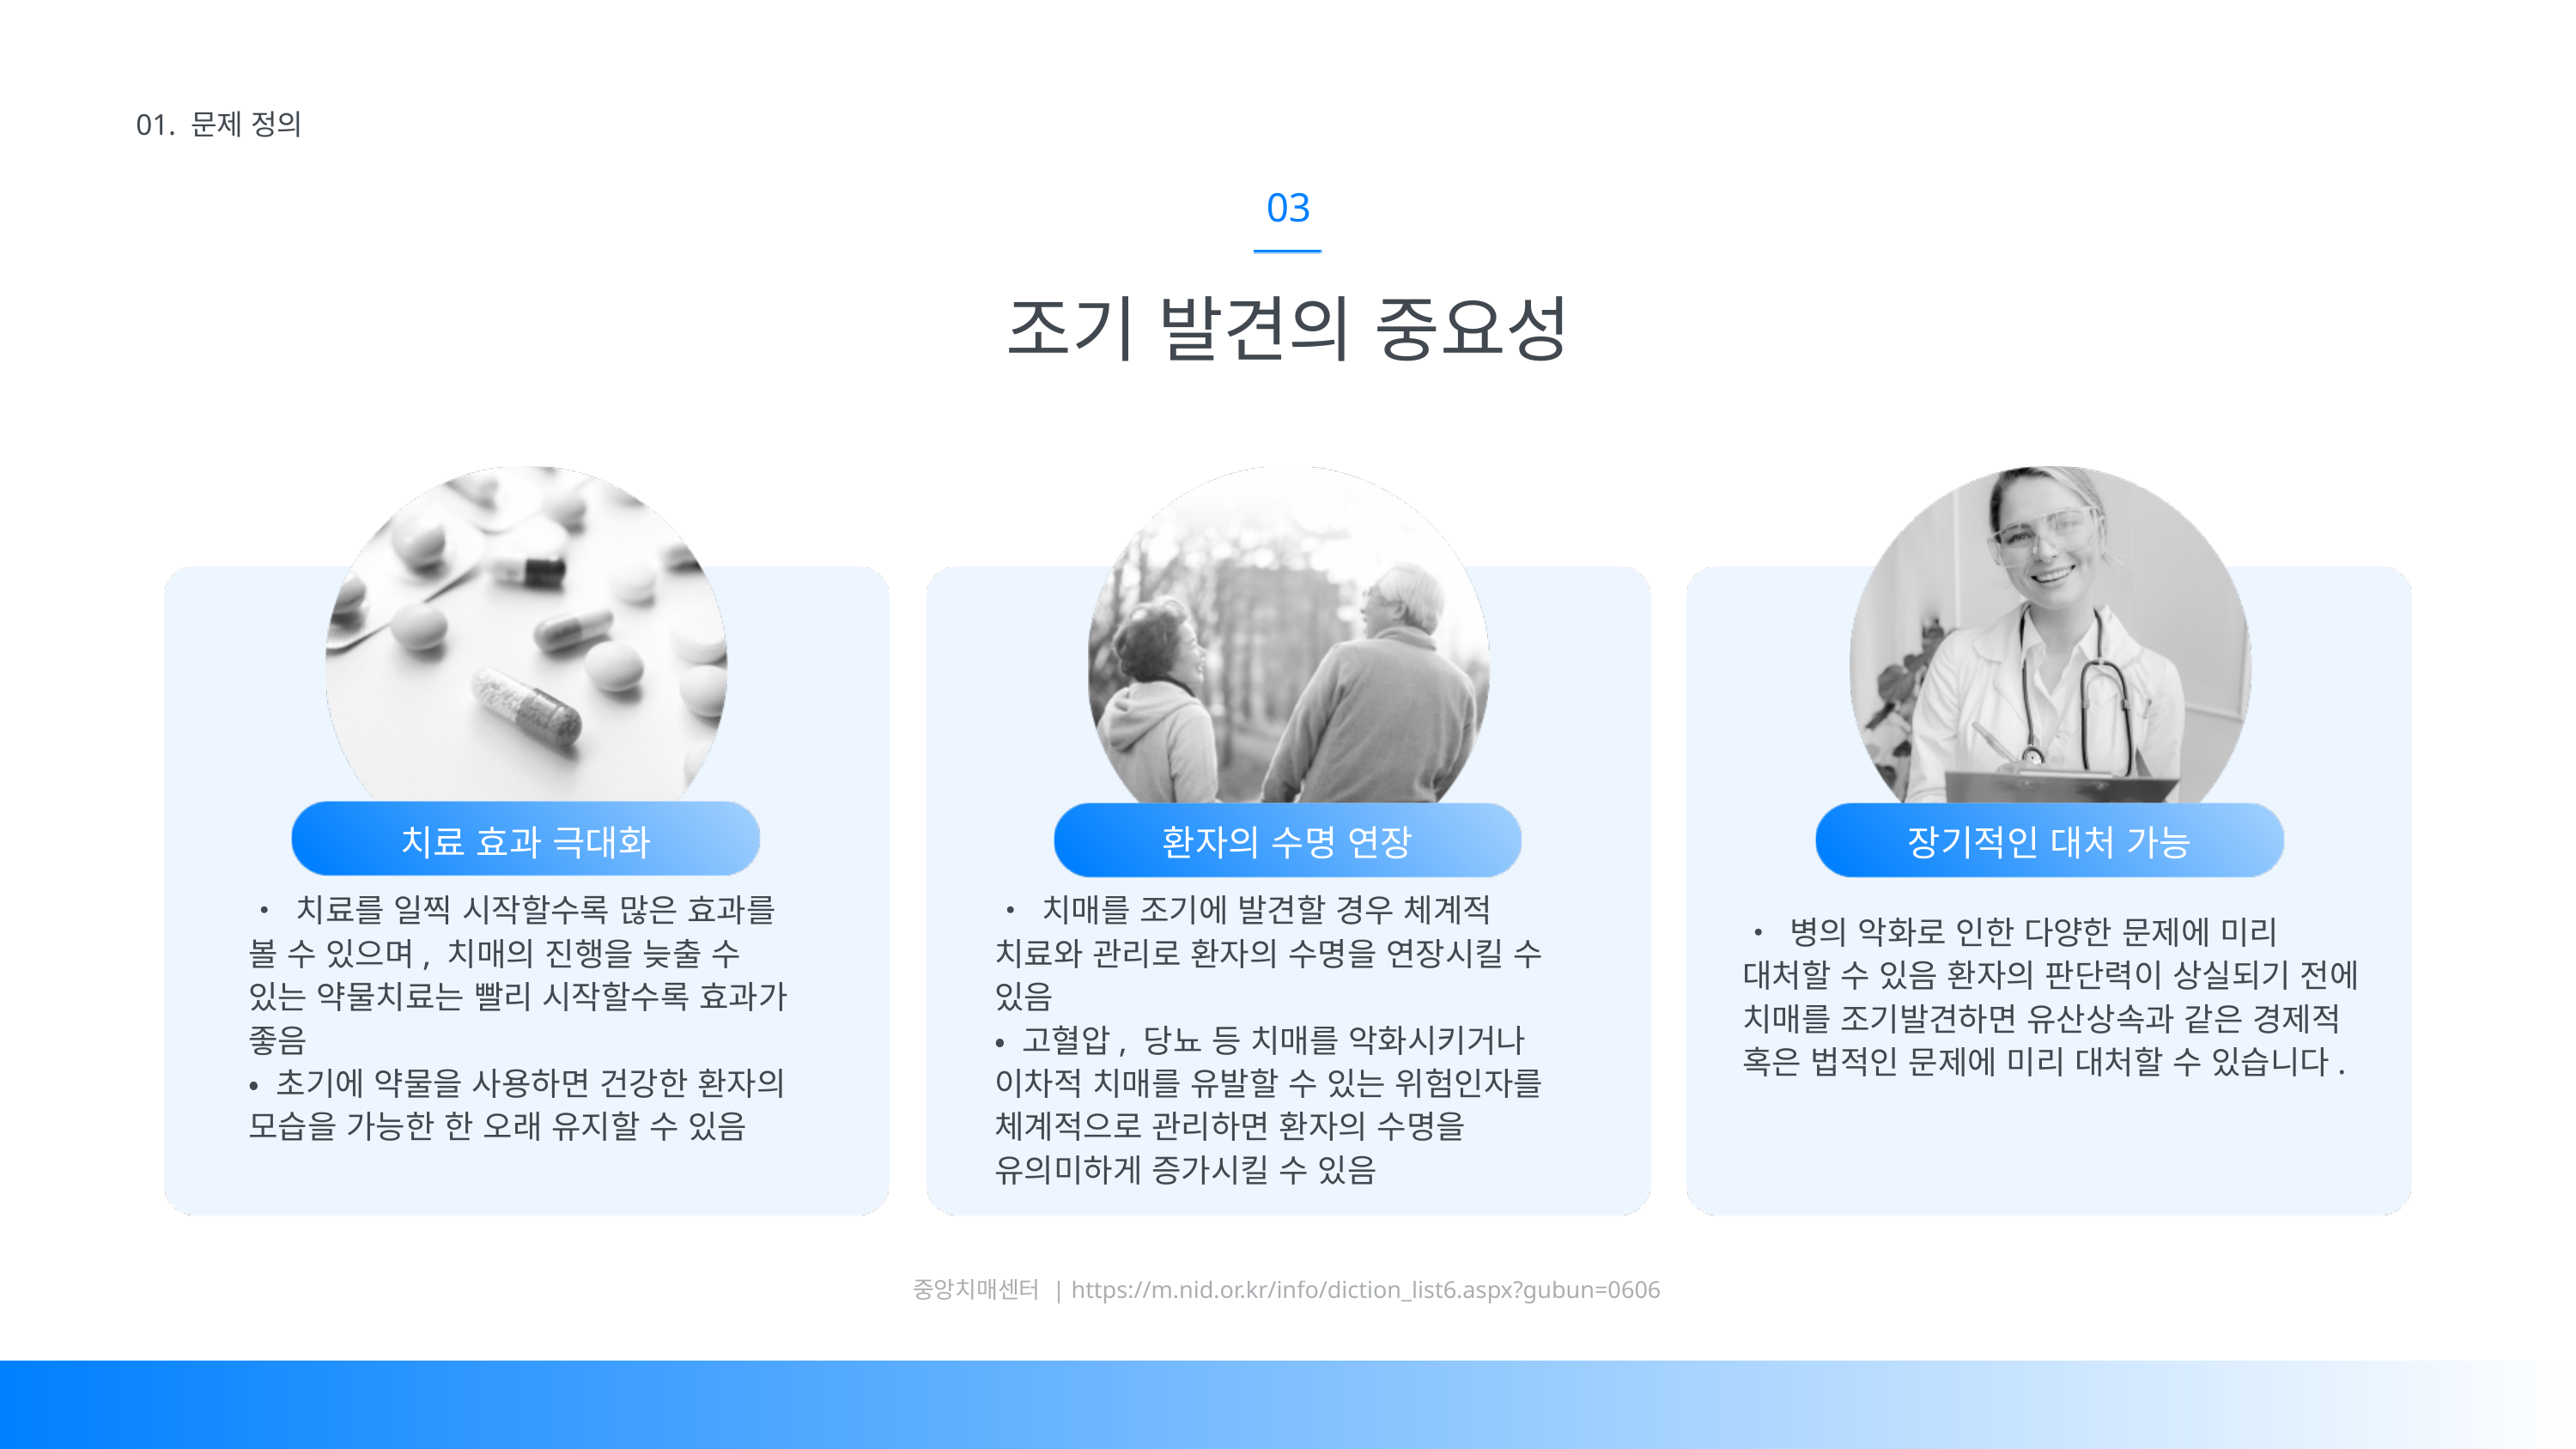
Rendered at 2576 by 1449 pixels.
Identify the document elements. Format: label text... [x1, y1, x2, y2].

text_box 중앙치매센터 | https://m.nid.or.kr/info/diction_list6.aspx?gubun=0606 [672, 1271, 1902, 1304]
picture [0, 1361, 2576, 1449]
text_box 03 [1186, 182, 1392, 238]
picture [1686, 466, 2412, 1216]
text_box 01. 문제 정의 [136, 100, 568, 142]
picture [164, 466, 890, 1216]
text_box 조기 발견의 중요성 [710, 284, 1868, 385]
picture [1254, 250, 1322, 255]
picture [926, 466, 1652, 1216]
